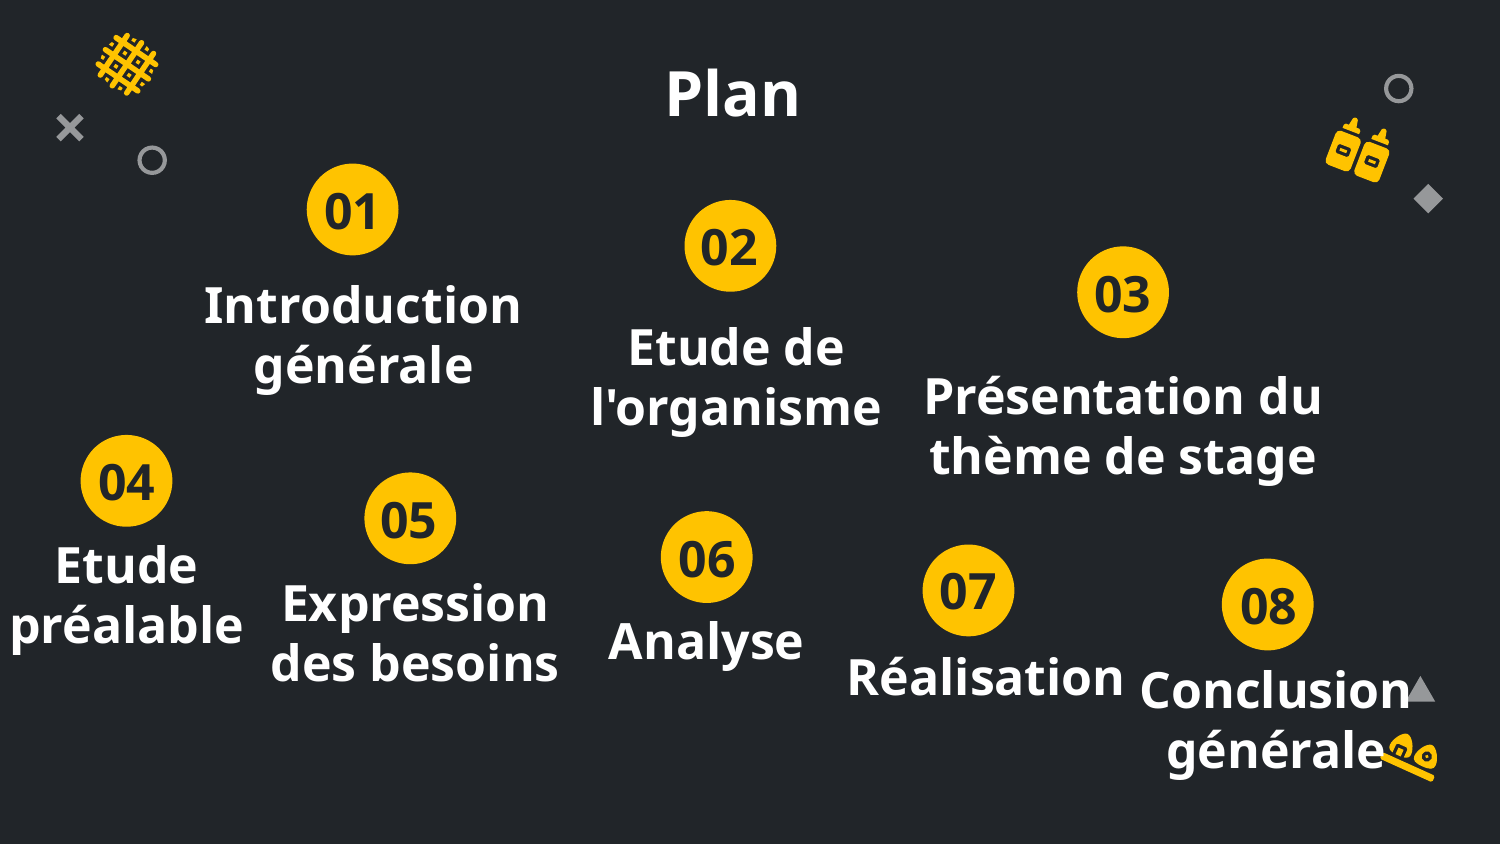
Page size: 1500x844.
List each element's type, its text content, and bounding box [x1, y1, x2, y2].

text_box [137, 145, 167, 175]
title 07 [907, 553, 1030, 626]
title 03 [1062, 256, 1185, 329]
text_box [324, 246, 381, 256]
title 02 [668, 209, 791, 282]
text_box [324, 163, 381, 173]
text_box [678, 511, 736, 521]
title 01 [291, 173, 414, 246]
text_box [941, 544, 996, 553]
text_box [1094, 246, 1152, 256]
subtitle Réalisation [810, 648, 1163, 721]
title 08 [1207, 568, 1330, 641]
text_box 06 [646, 521, 769, 594]
subtitle Analyse [530, 614, 883, 685]
text_box 05 [347, 482, 470, 555]
subtitle Etude préalable [0, 536, 303, 669]
text_box [703, 199, 758, 209]
text_box [1239, 558, 1296, 568]
text_box [99, 434, 154, 444]
text_box [679, 594, 734, 603]
title Plan [302, 38, 1164, 117]
subtitle Conclusion générale [1100, 661, 1453, 794]
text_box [1331, 121, 1390, 176]
subtitle Présentation du thème de stage [870, 357, 1376, 501]
text_box [1095, 329, 1151, 339]
text_box [382, 472, 439, 482]
text_box [702, 282, 759, 292]
text_box [939, 626, 998, 637]
subtitle Expression des besoins [239, 558, 592, 707]
text_box [98, 517, 155, 527]
subtitle Etude de l'organisme [560, 302, 913, 451]
subtitle Introduction générale [187, 275, 540, 409]
title 04 [65, 444, 188, 517]
text_box [1239, 641, 1296, 651]
